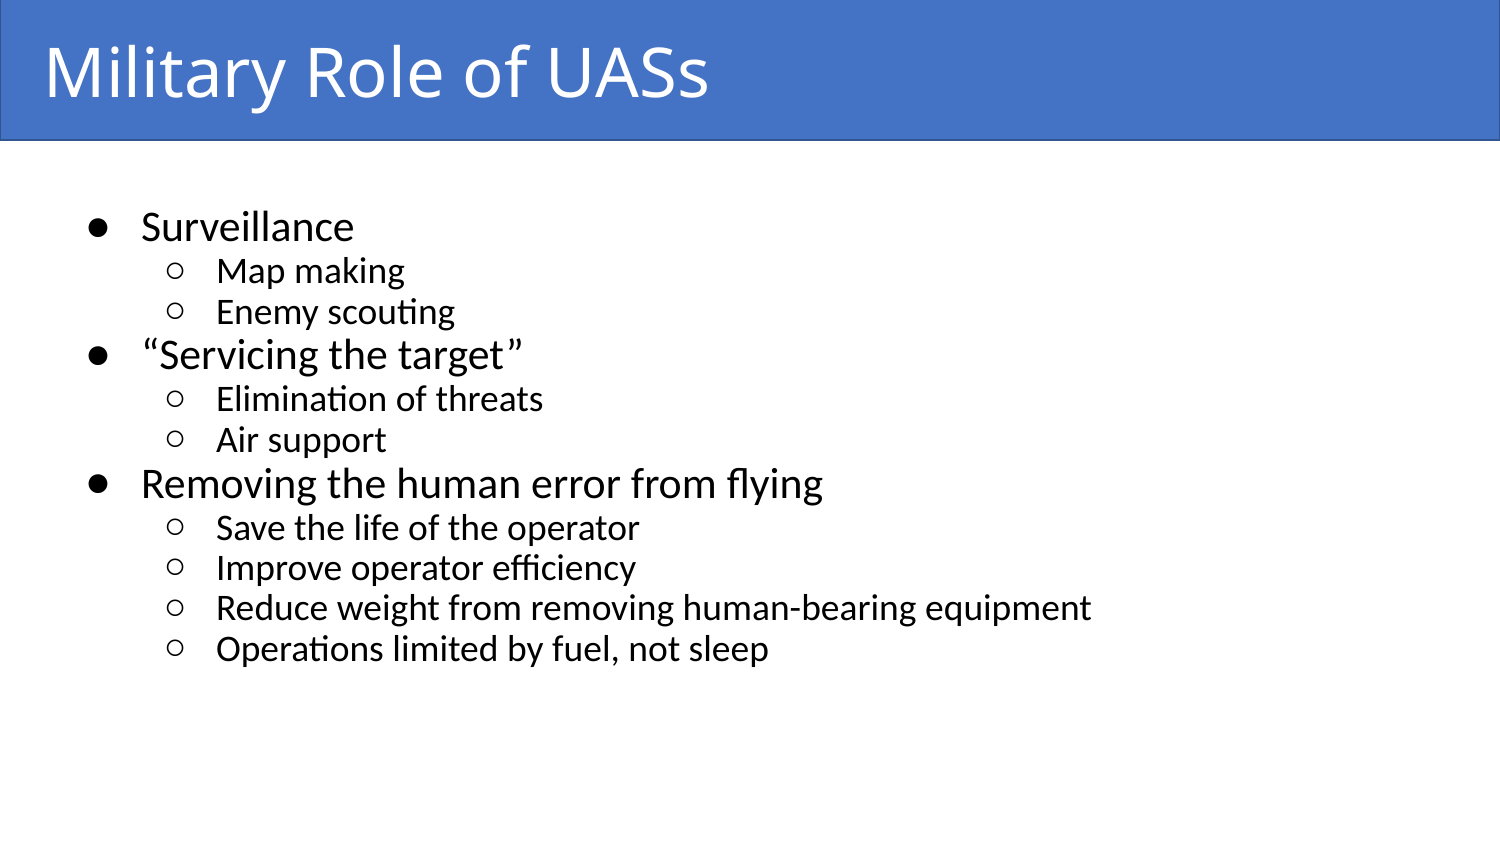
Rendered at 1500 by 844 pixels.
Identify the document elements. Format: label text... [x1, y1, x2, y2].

list Surveillance Map making Enemy scouting “Servicing the target” Elimination of threats Air support Removing the human error from flying Save the life of the operator Improve operator efficiency Reduce weight from removing human-bearing equipment Operations limited by fuel, not sleep [51, 189, 1449, 750]
title Military Role of UASs [28, 23, 1427, 118]
text_box [0, 0, 1500, 141]
